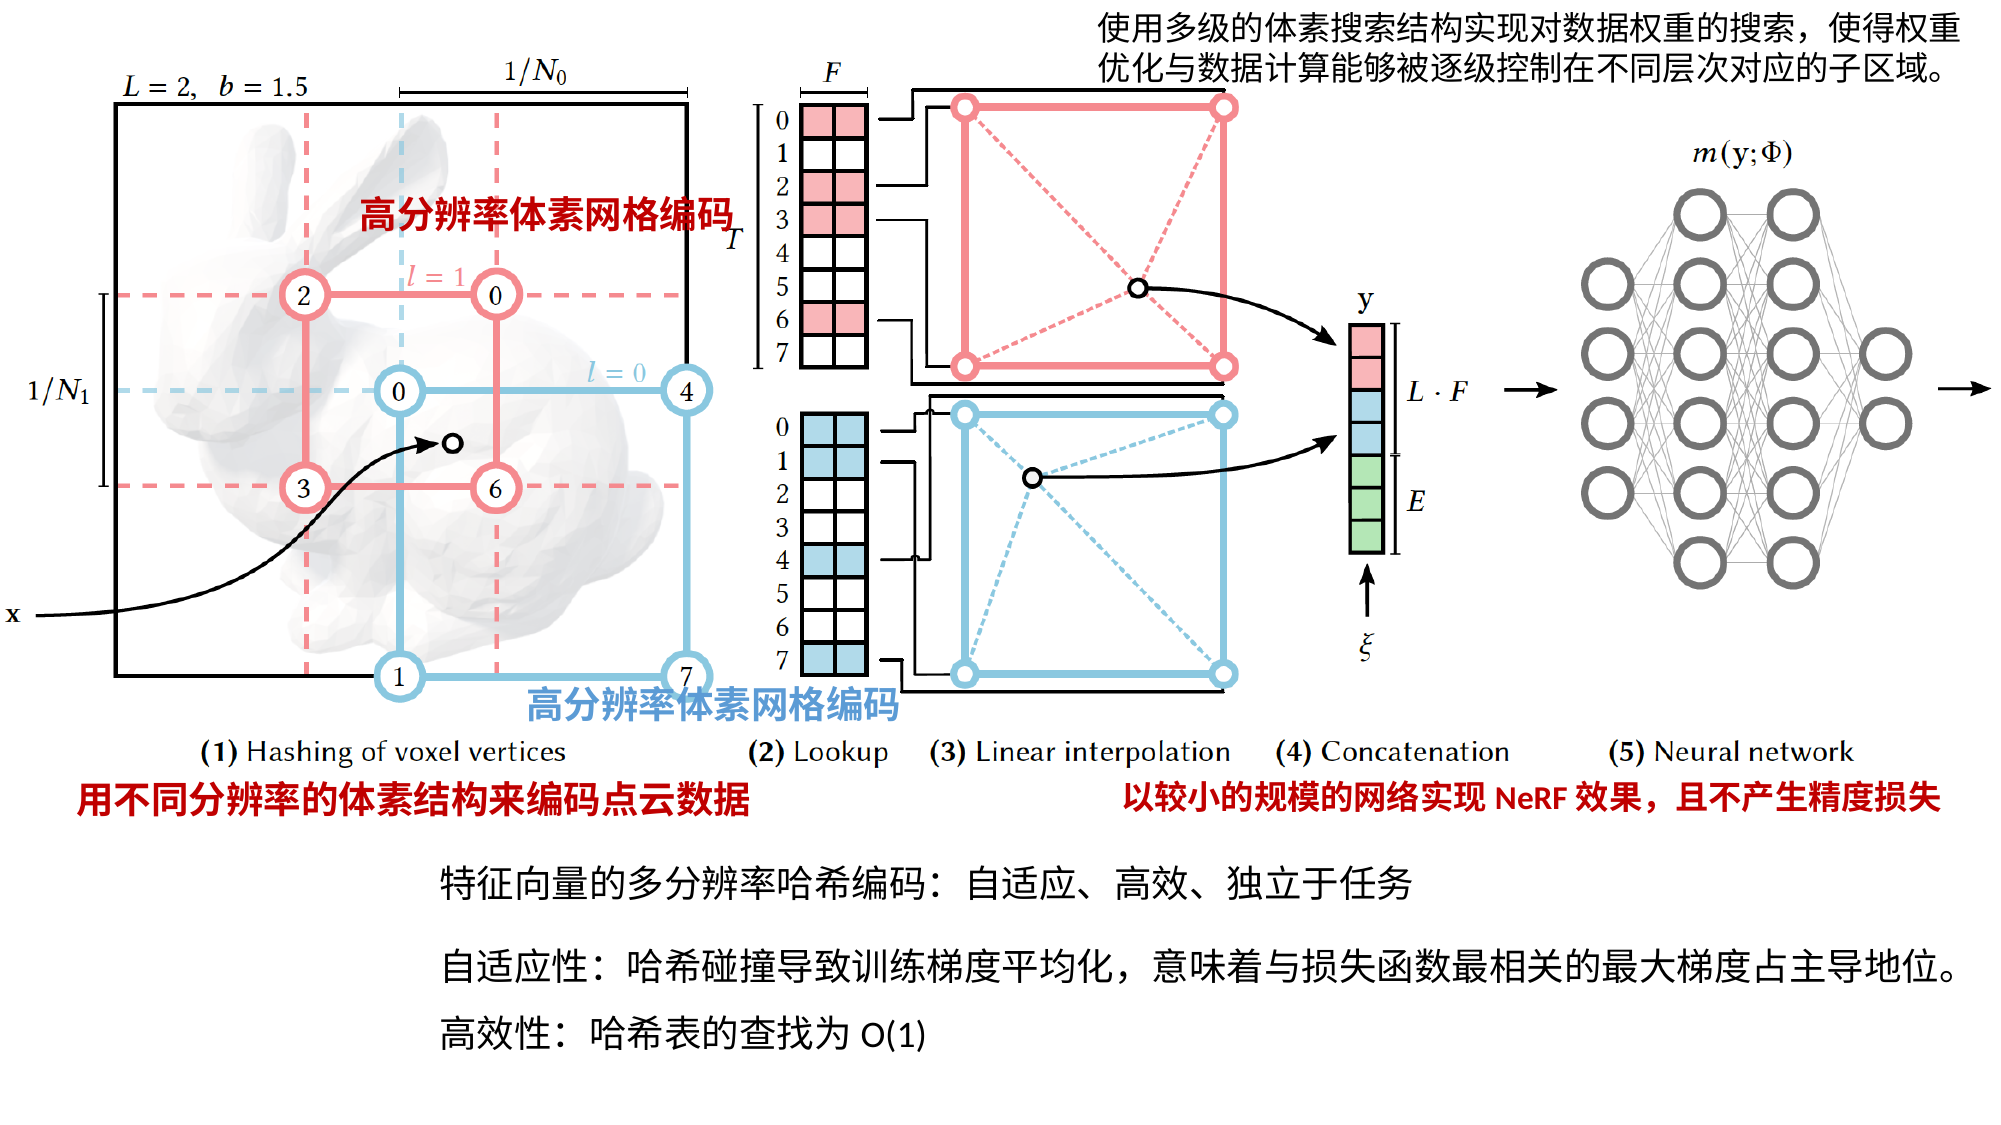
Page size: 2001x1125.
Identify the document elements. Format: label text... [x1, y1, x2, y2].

text_box 特征向量的多分辨率哈希编码：自适应、高效、独立于任务 [424, 852, 1430, 912]
text_box 用不同分辨率的体素结构来编码点云数据 [61, 783, 918, 829]
text_box 以较小的规模的网络实现NeRF效果，且不产生精度损失 [1106, 783, 1957, 824]
text_box 使用多级的体素搜索结构实现对数据权重的搜索，使得权重优化与数据计算能够被逐级控制在不同层次对应的子区域。 [1083, 0, 2000, 46]
picture [0, 46, 2000, 783]
text_box 自适应性：哈希碰撞导致训练梯度平均化，意味着与损失函数最相关的最大梯度占主导地位。 高效性：哈希表的查找为O(1) [424, 912, 1992, 1063]
